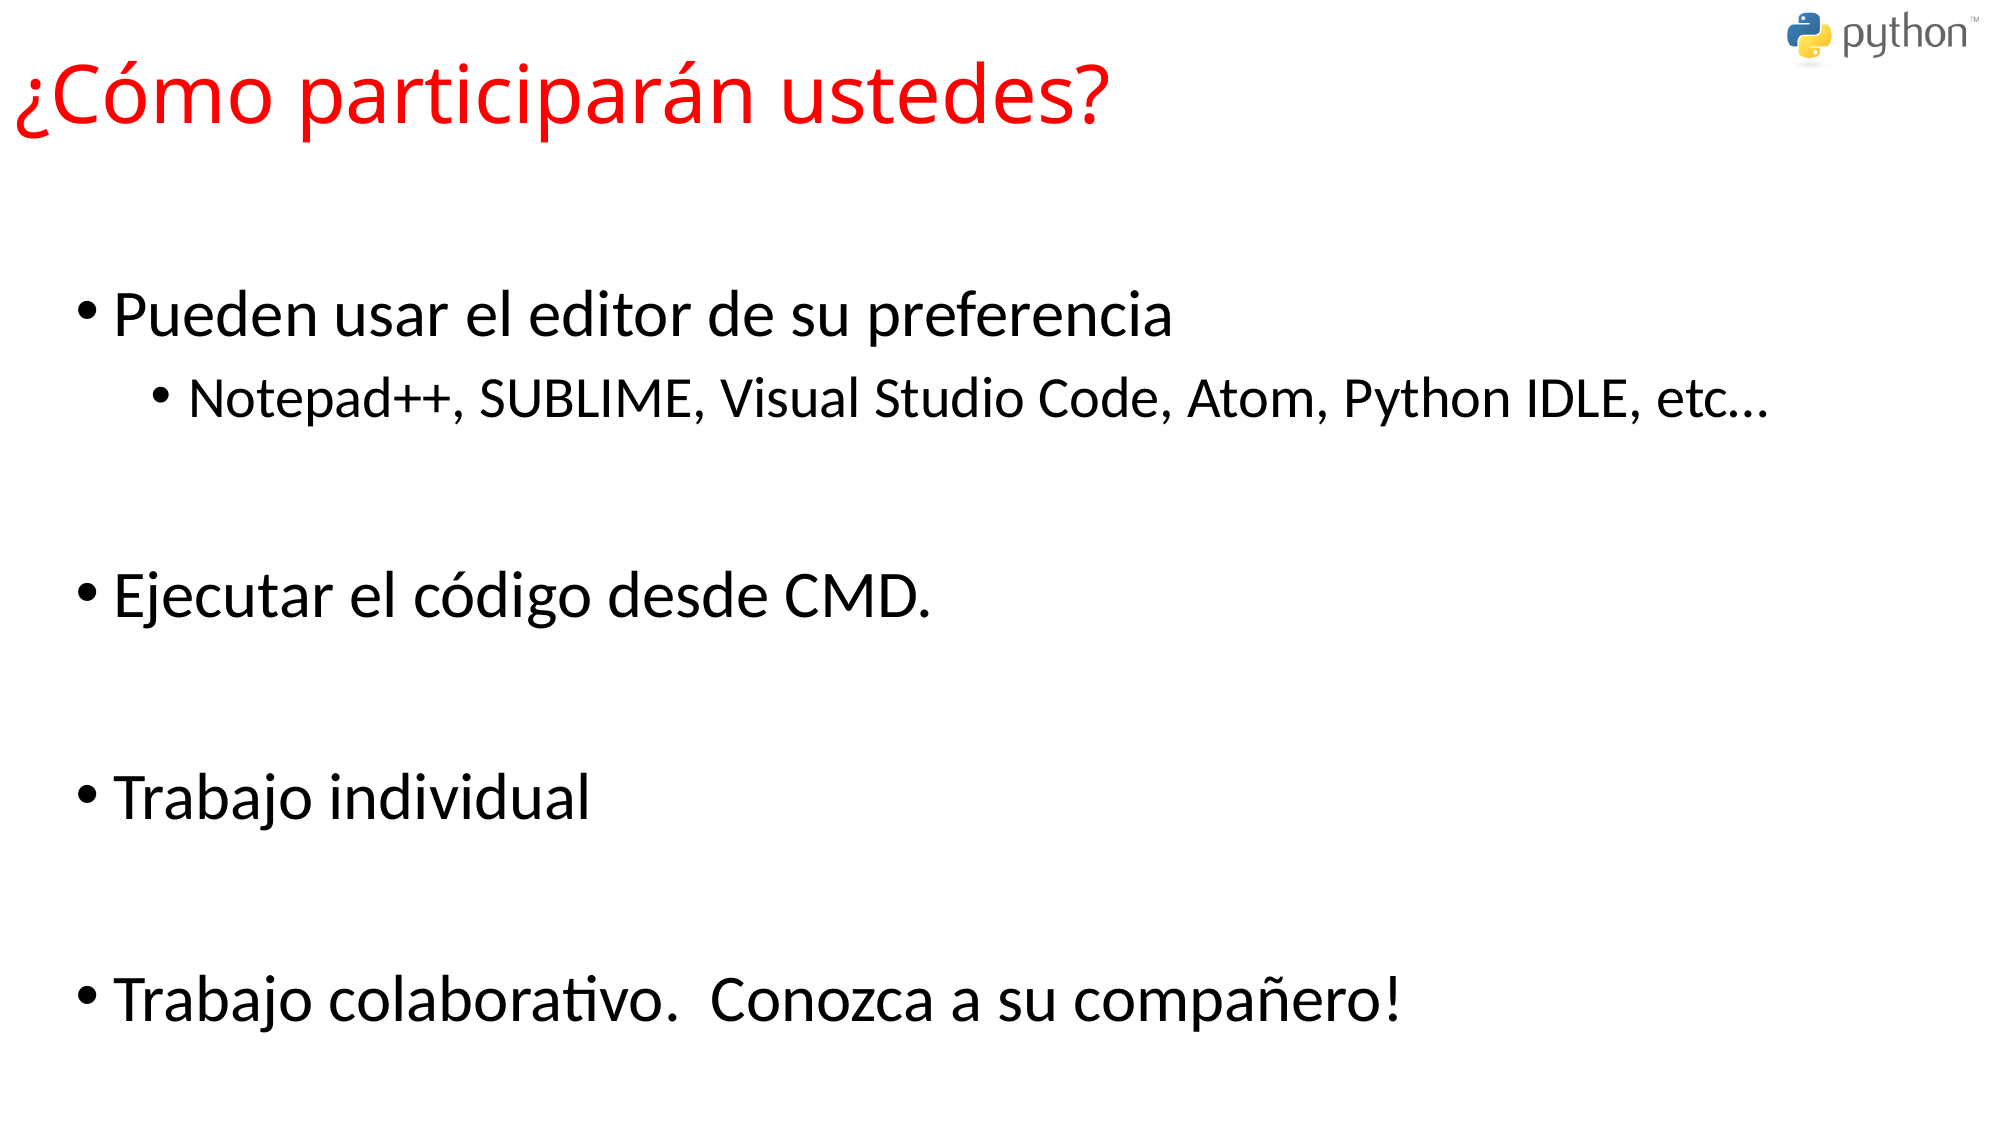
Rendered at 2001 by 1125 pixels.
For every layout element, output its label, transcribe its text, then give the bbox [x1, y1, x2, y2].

title ¿Cómo participarán ustedes? [0, 33, 1441, 148]
picture [1755, 0, 1997, 82]
list Pueden usar el editor de su preferencia Notepad++, SUBLIME, Visual Studio Code, Atom, Python IDLE, etc… Ejecutar el código desde CMD. Trabajo individual Trabajo colaborativo. Conozca a su compañero! [60, 261, 1838, 1125]
